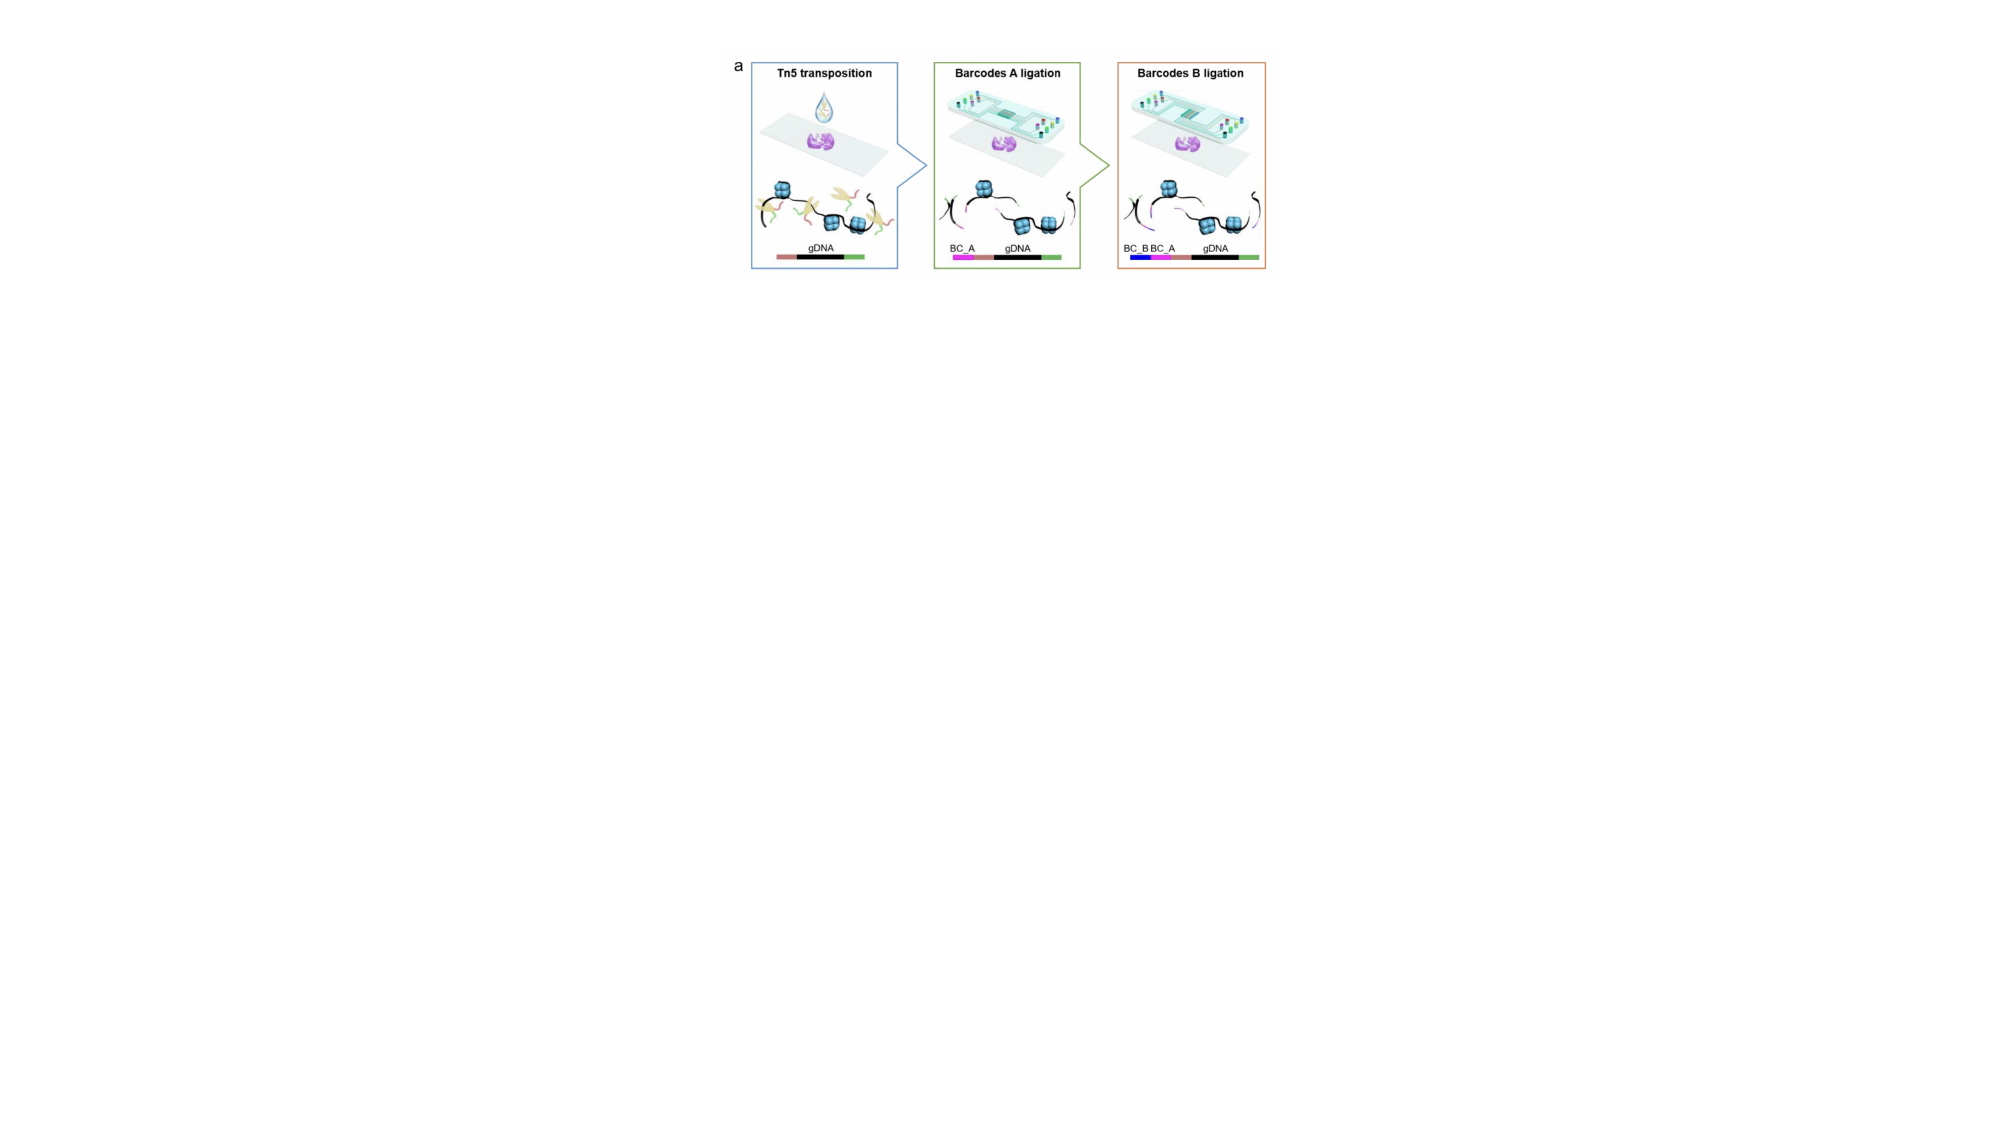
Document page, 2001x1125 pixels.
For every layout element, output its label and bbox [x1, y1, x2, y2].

picture [723, 48, 1277, 276]
